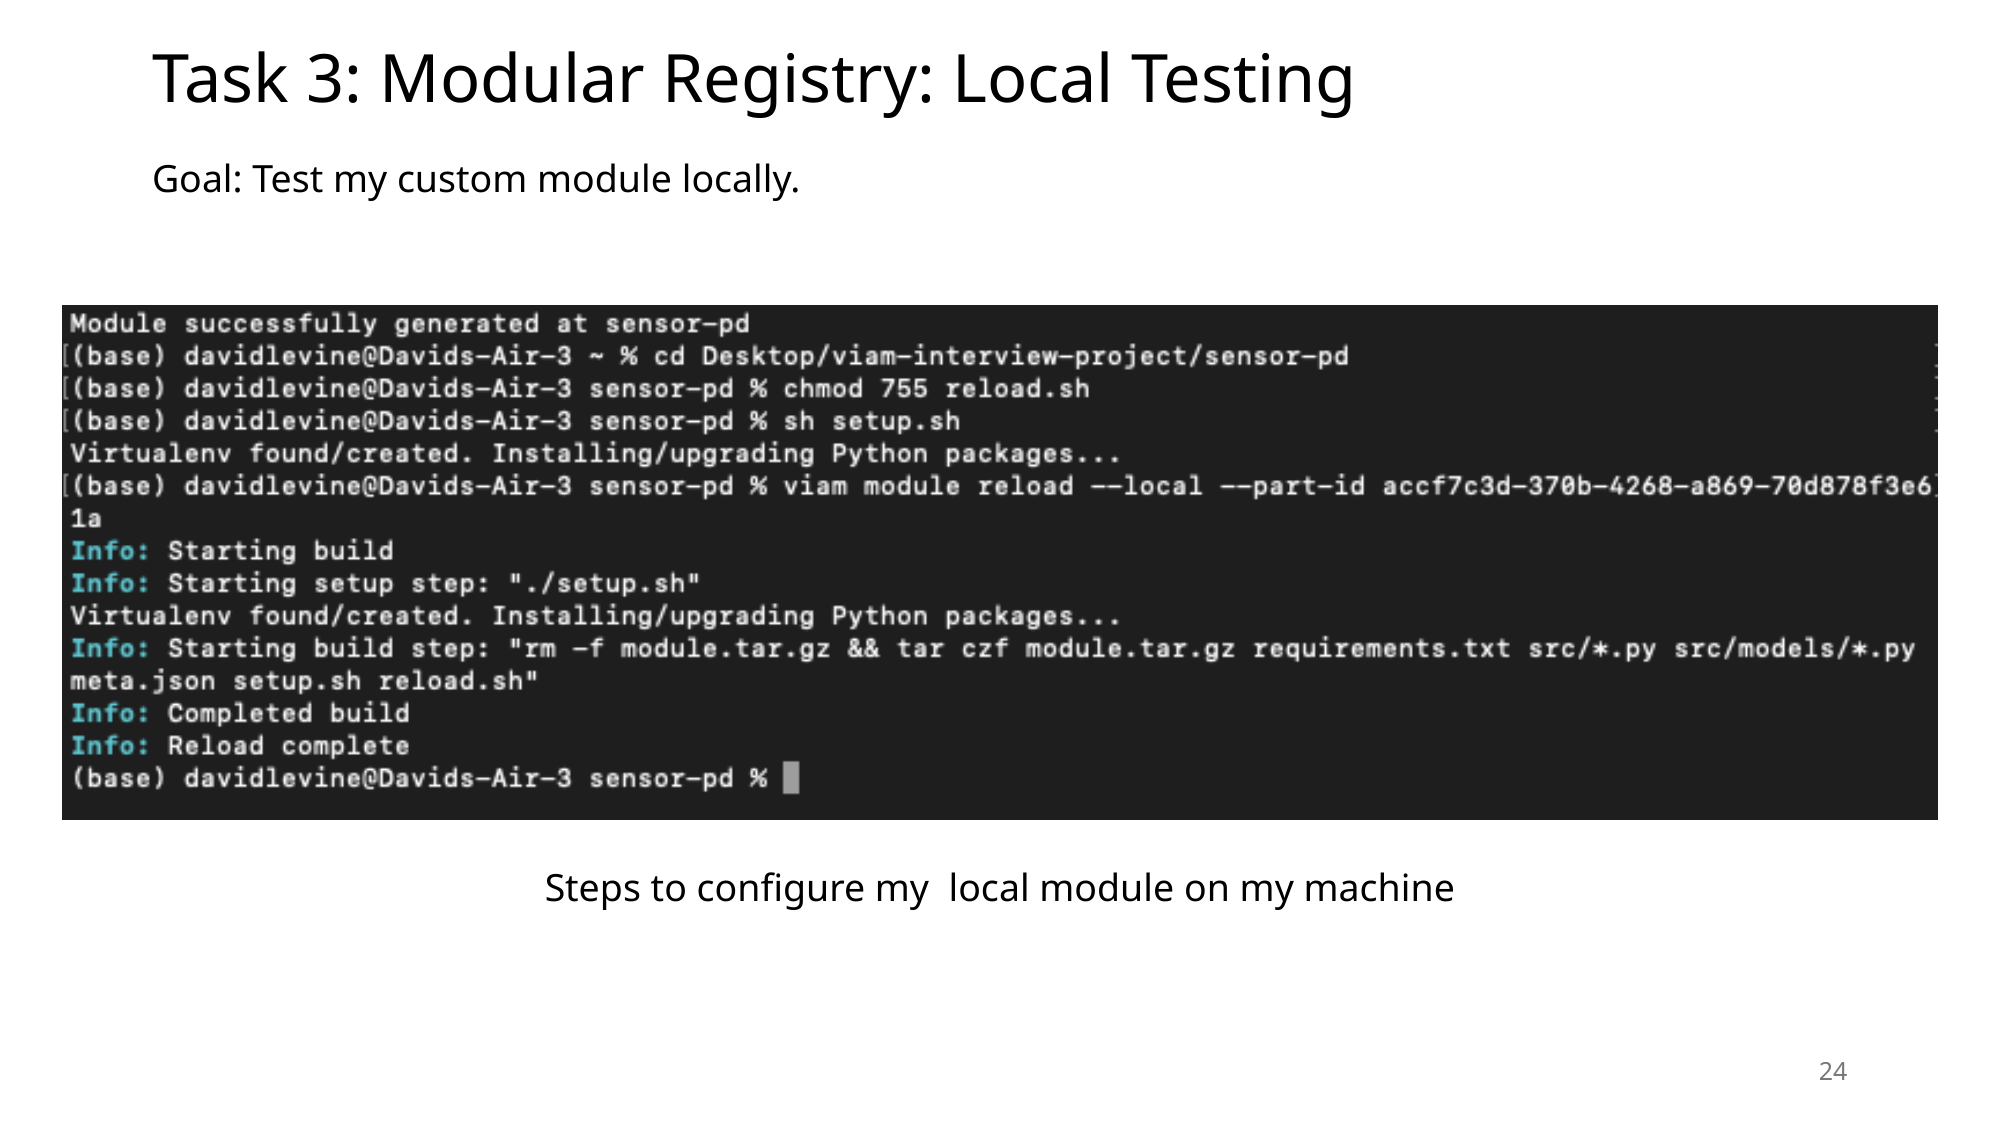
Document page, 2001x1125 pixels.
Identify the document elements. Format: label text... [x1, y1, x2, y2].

slide_number 24 [1412, 1042, 1863, 1103]
text_box Steps to configure my local module on my machine [530, 856, 2000, 917]
title Task 3: Modular Registry: Local Testing [137, 0, 1863, 147]
text_box Goal: Test my custom module locally. [137, 147, 1863, 207]
picture [61, 304, 1939, 821]
